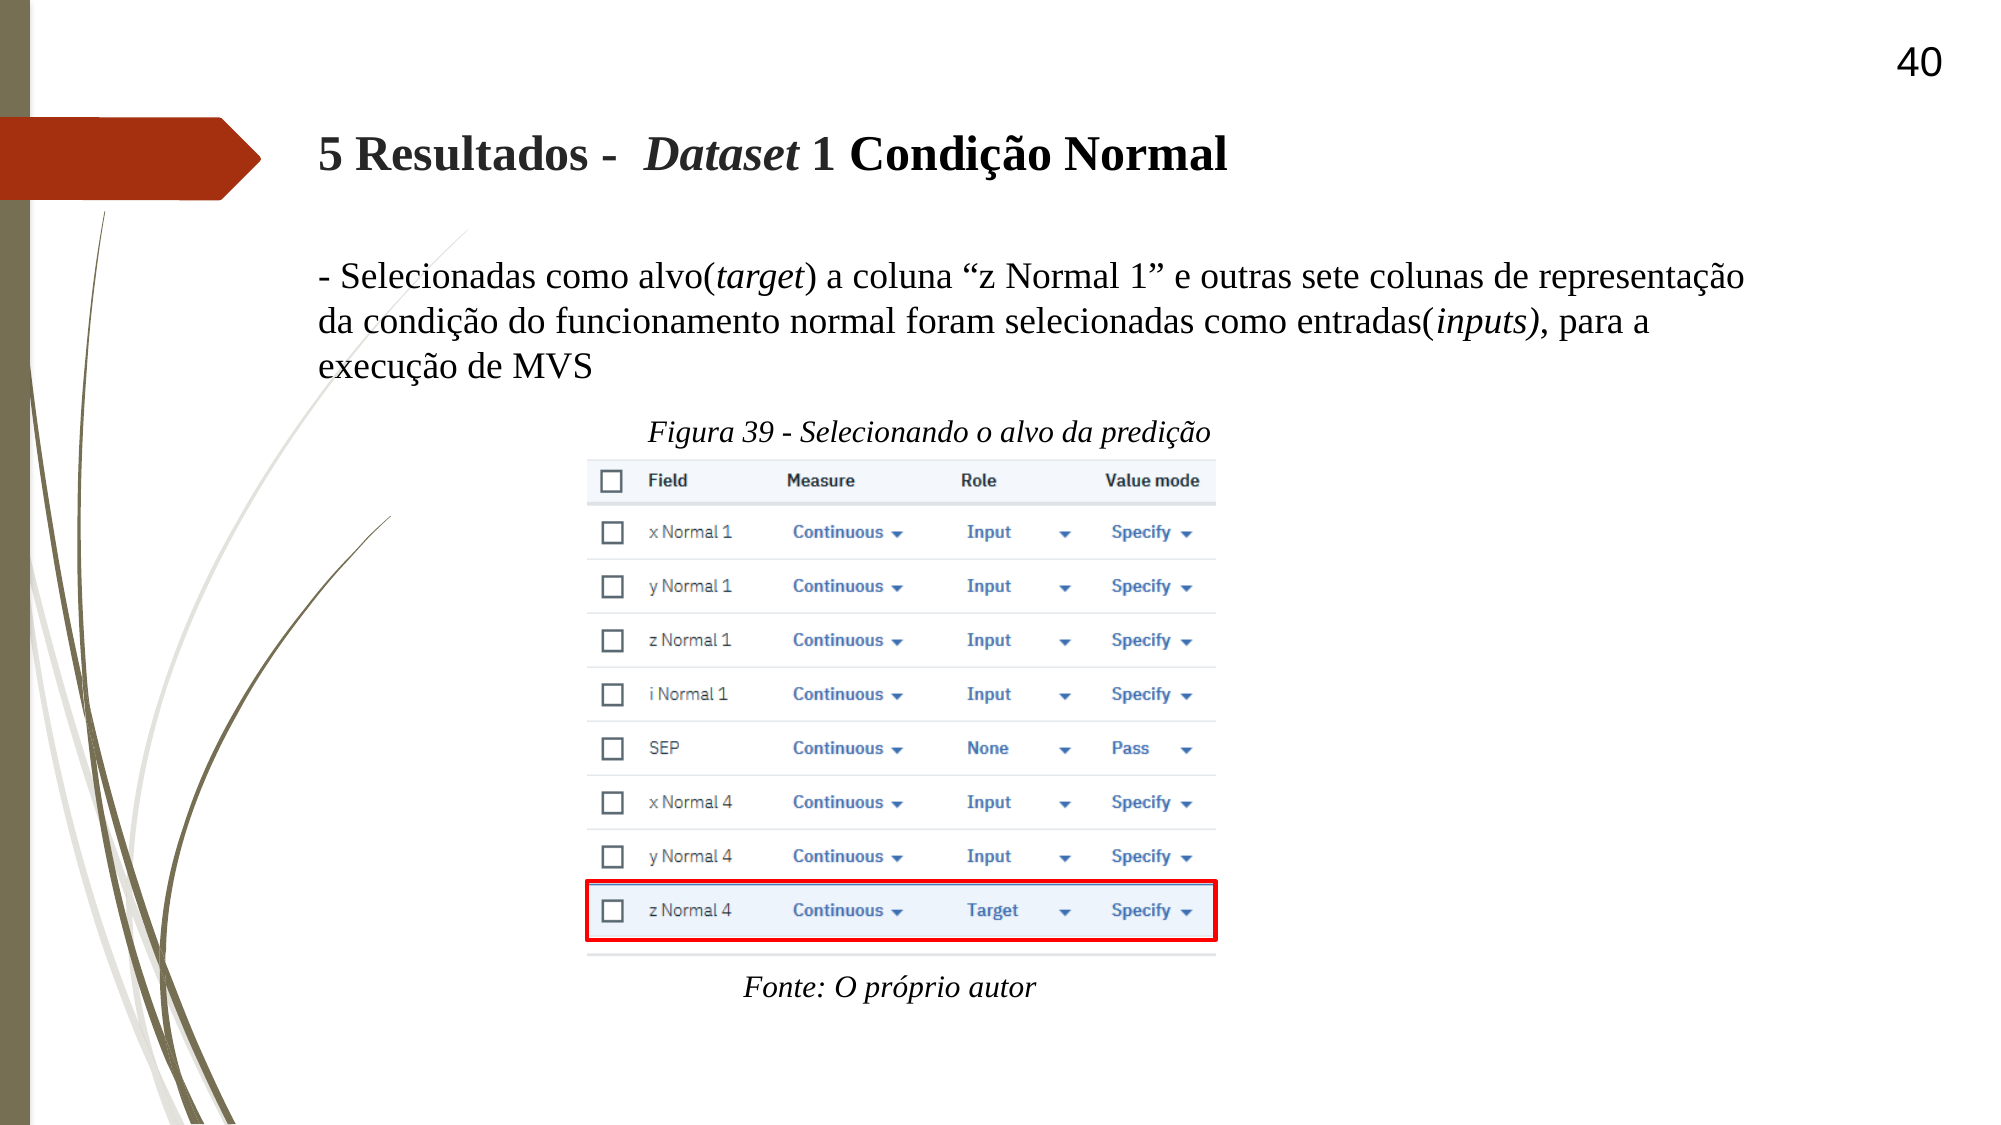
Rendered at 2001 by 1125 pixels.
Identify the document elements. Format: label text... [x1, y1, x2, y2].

title 5 Resultados - Dataset 1 Condição Normal [303, 112, 1766, 182]
text_box - Selecionadas como alvo(target) a coluna “z Normal 1” e outras sete colunas de representação da condição do funcionamento normal foram selecionadas como entradas(inputs), para a execução de MVS [303, 243, 1804, 394]
picture [586, 456, 1216, 960]
slide_number 40 [1830, 29, 1959, 90]
text_box Figura 39 - Selecionando o alvo da predição [633, 404, 1227, 457]
text_box Fonte: O próprio autor [728, 968, 1053, 1012]
